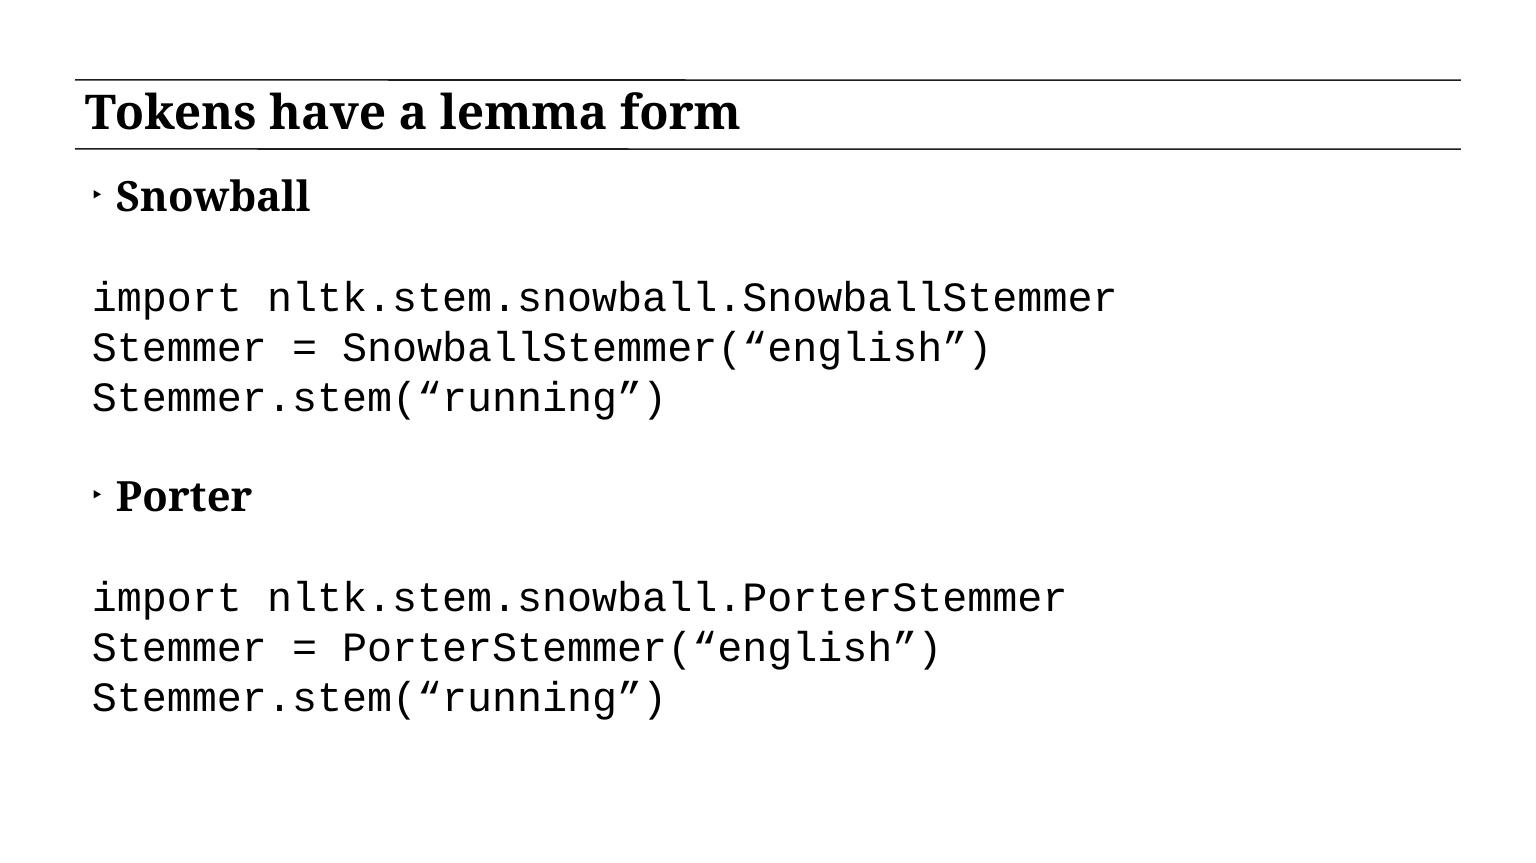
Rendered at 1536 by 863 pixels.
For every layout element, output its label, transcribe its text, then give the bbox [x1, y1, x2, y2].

list Snowball import nltk.stem.snowball.SnowballStemmer Stemmer = SnowballStemmer(“english”) Stemmer.stem(“running”) Porter import nltk.stem.snowball.PorterStemmer Stemmer = PorterStemmer(“english”) Stemmer.stem(“running”) [76, 160, 1460, 823]
title Tokens have a lemma form [76, 82, 1369, 160]
